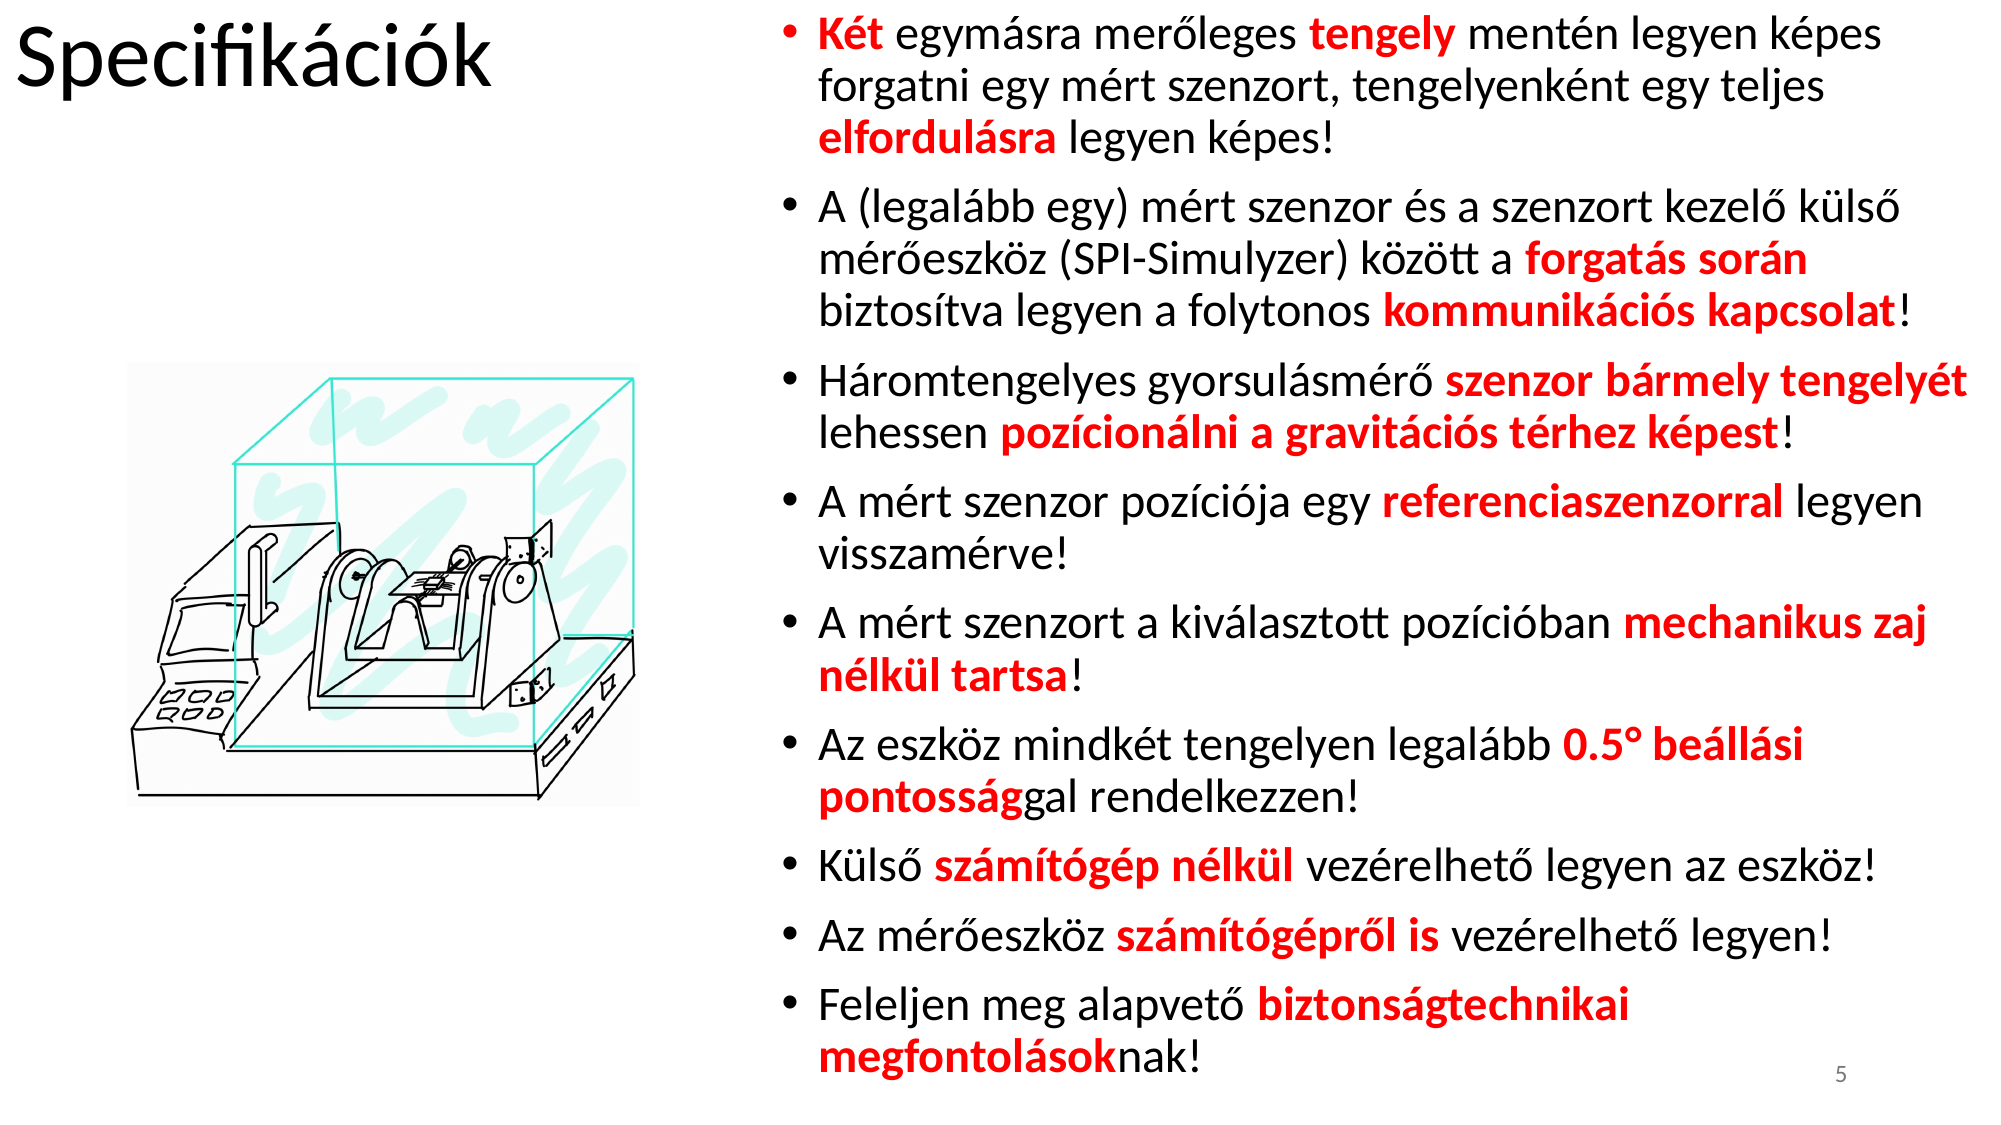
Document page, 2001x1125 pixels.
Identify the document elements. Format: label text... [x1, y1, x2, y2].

picture [126, 362, 640, 807]
title Specifikációk [0, 0, 766, 726]
list Két egymásra merőleges tengely mentén legyen képes forgatni egy mért szenzort, tengelyenként egy teljes elfordulásra legyen képes! A (legalább egy) mért szenzor és a szenzort kezelő külső mérőeszköz (SPI-Simulyzer) között a forgatás során biztosítva legyen a folytonos kommunikációs kapcsolat! Háromtengelyes gyorsulásmérő szenzor bármely tengelyét lehessen pozícionálni a gravitációs térhez képest! A mért szenzor pozíciója egy referenciaszenzorral legyen visszamérve! A mért szenzort a kiválasztott pozícióban mechanikus zaj nélkül tartsa! Az eszköz mindkét tengelyen legalább 0.5° beállási pontossággal rendelkezzen! Külső számítógép nélkül vezérelhető legyen az eszköz! Az mérőeszköz számítógépről is vezérelhető legyen! Feleljen meg alapvető biztonságtechnikai megfontolásoknak! [766, 0, 2000, 1125]
slide_number 5 [1412, 1042, 1863, 1103]
